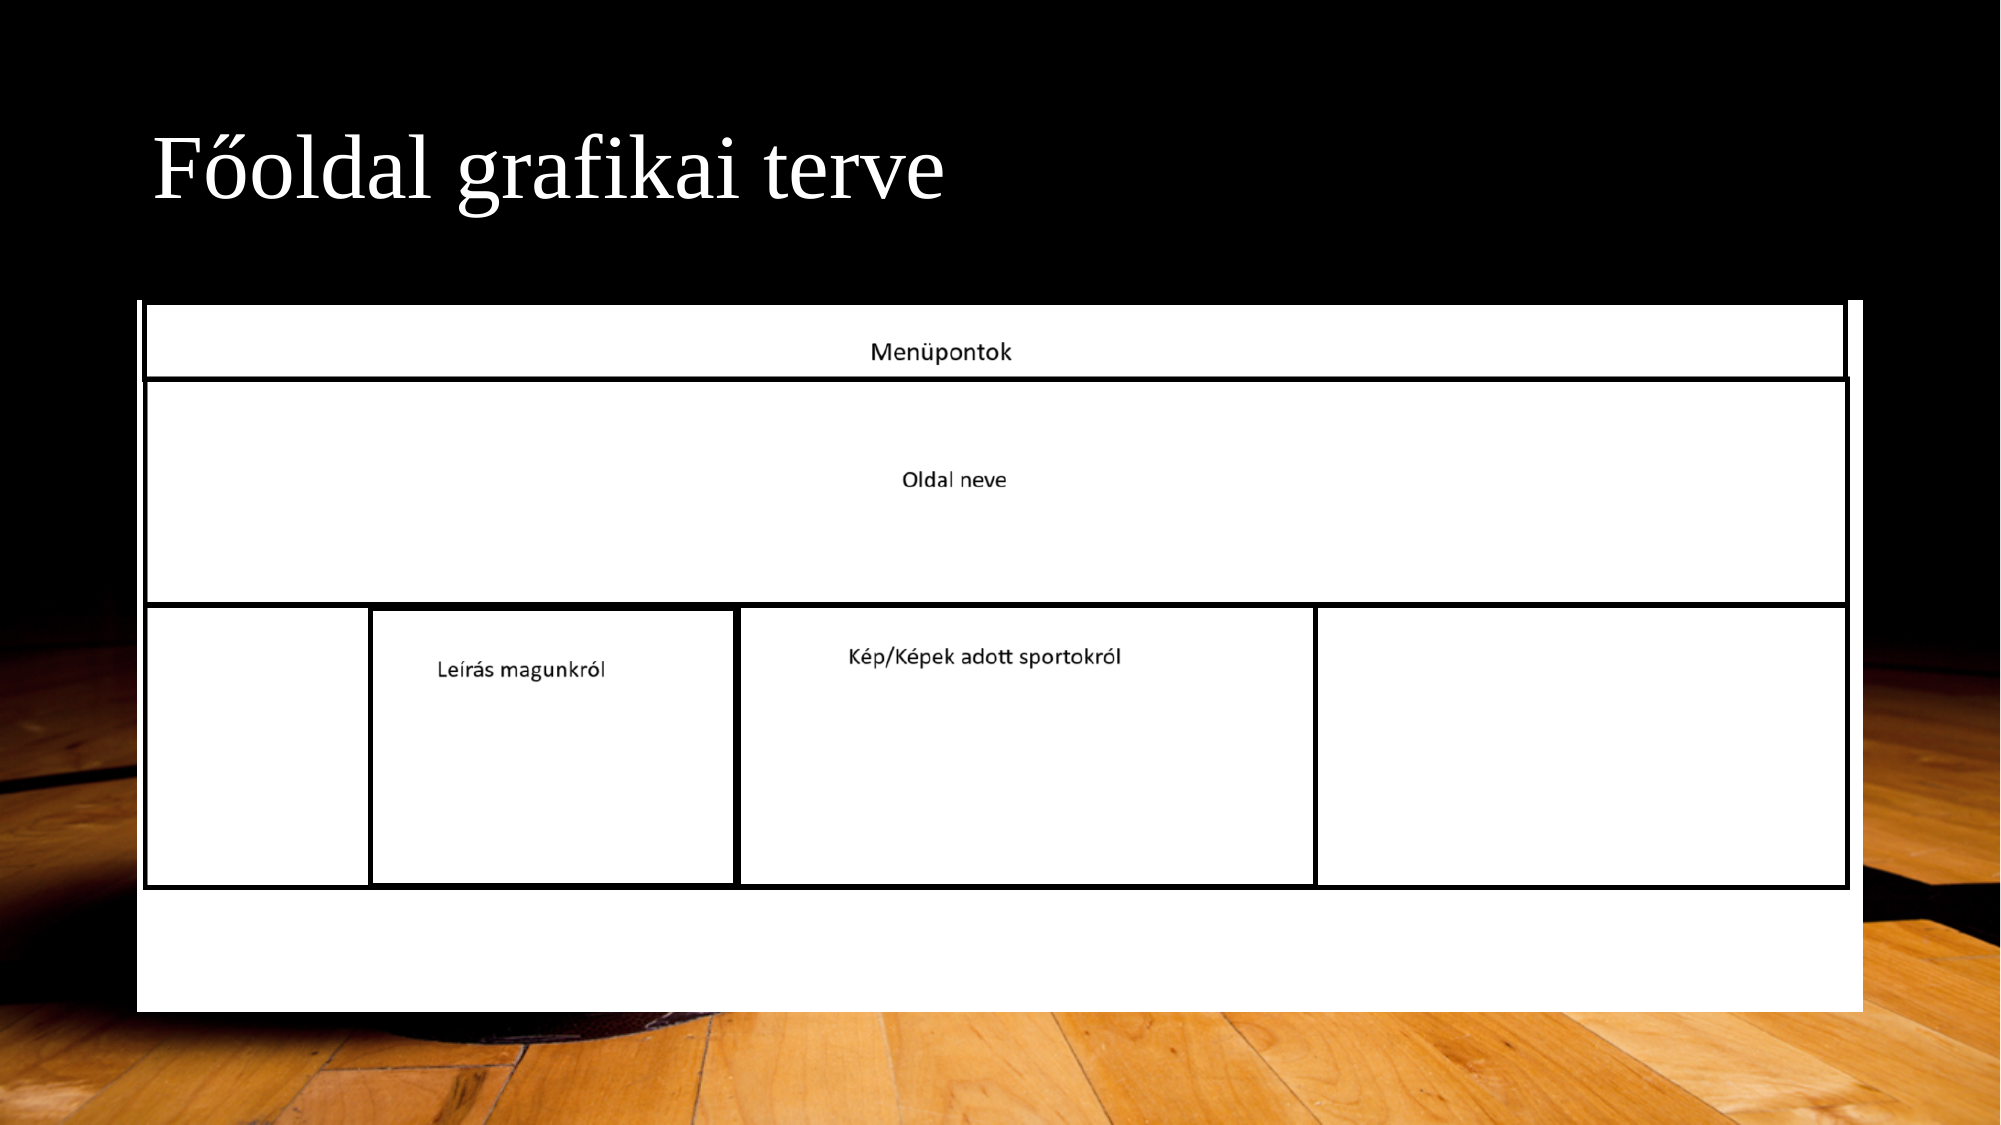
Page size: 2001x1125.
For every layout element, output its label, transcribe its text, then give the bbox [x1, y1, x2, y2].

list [137, 300, 1863, 1012]
title Főoldal grafikai terve [137, 59, 1863, 278]
picture [0, 0, 2001, 1125]
